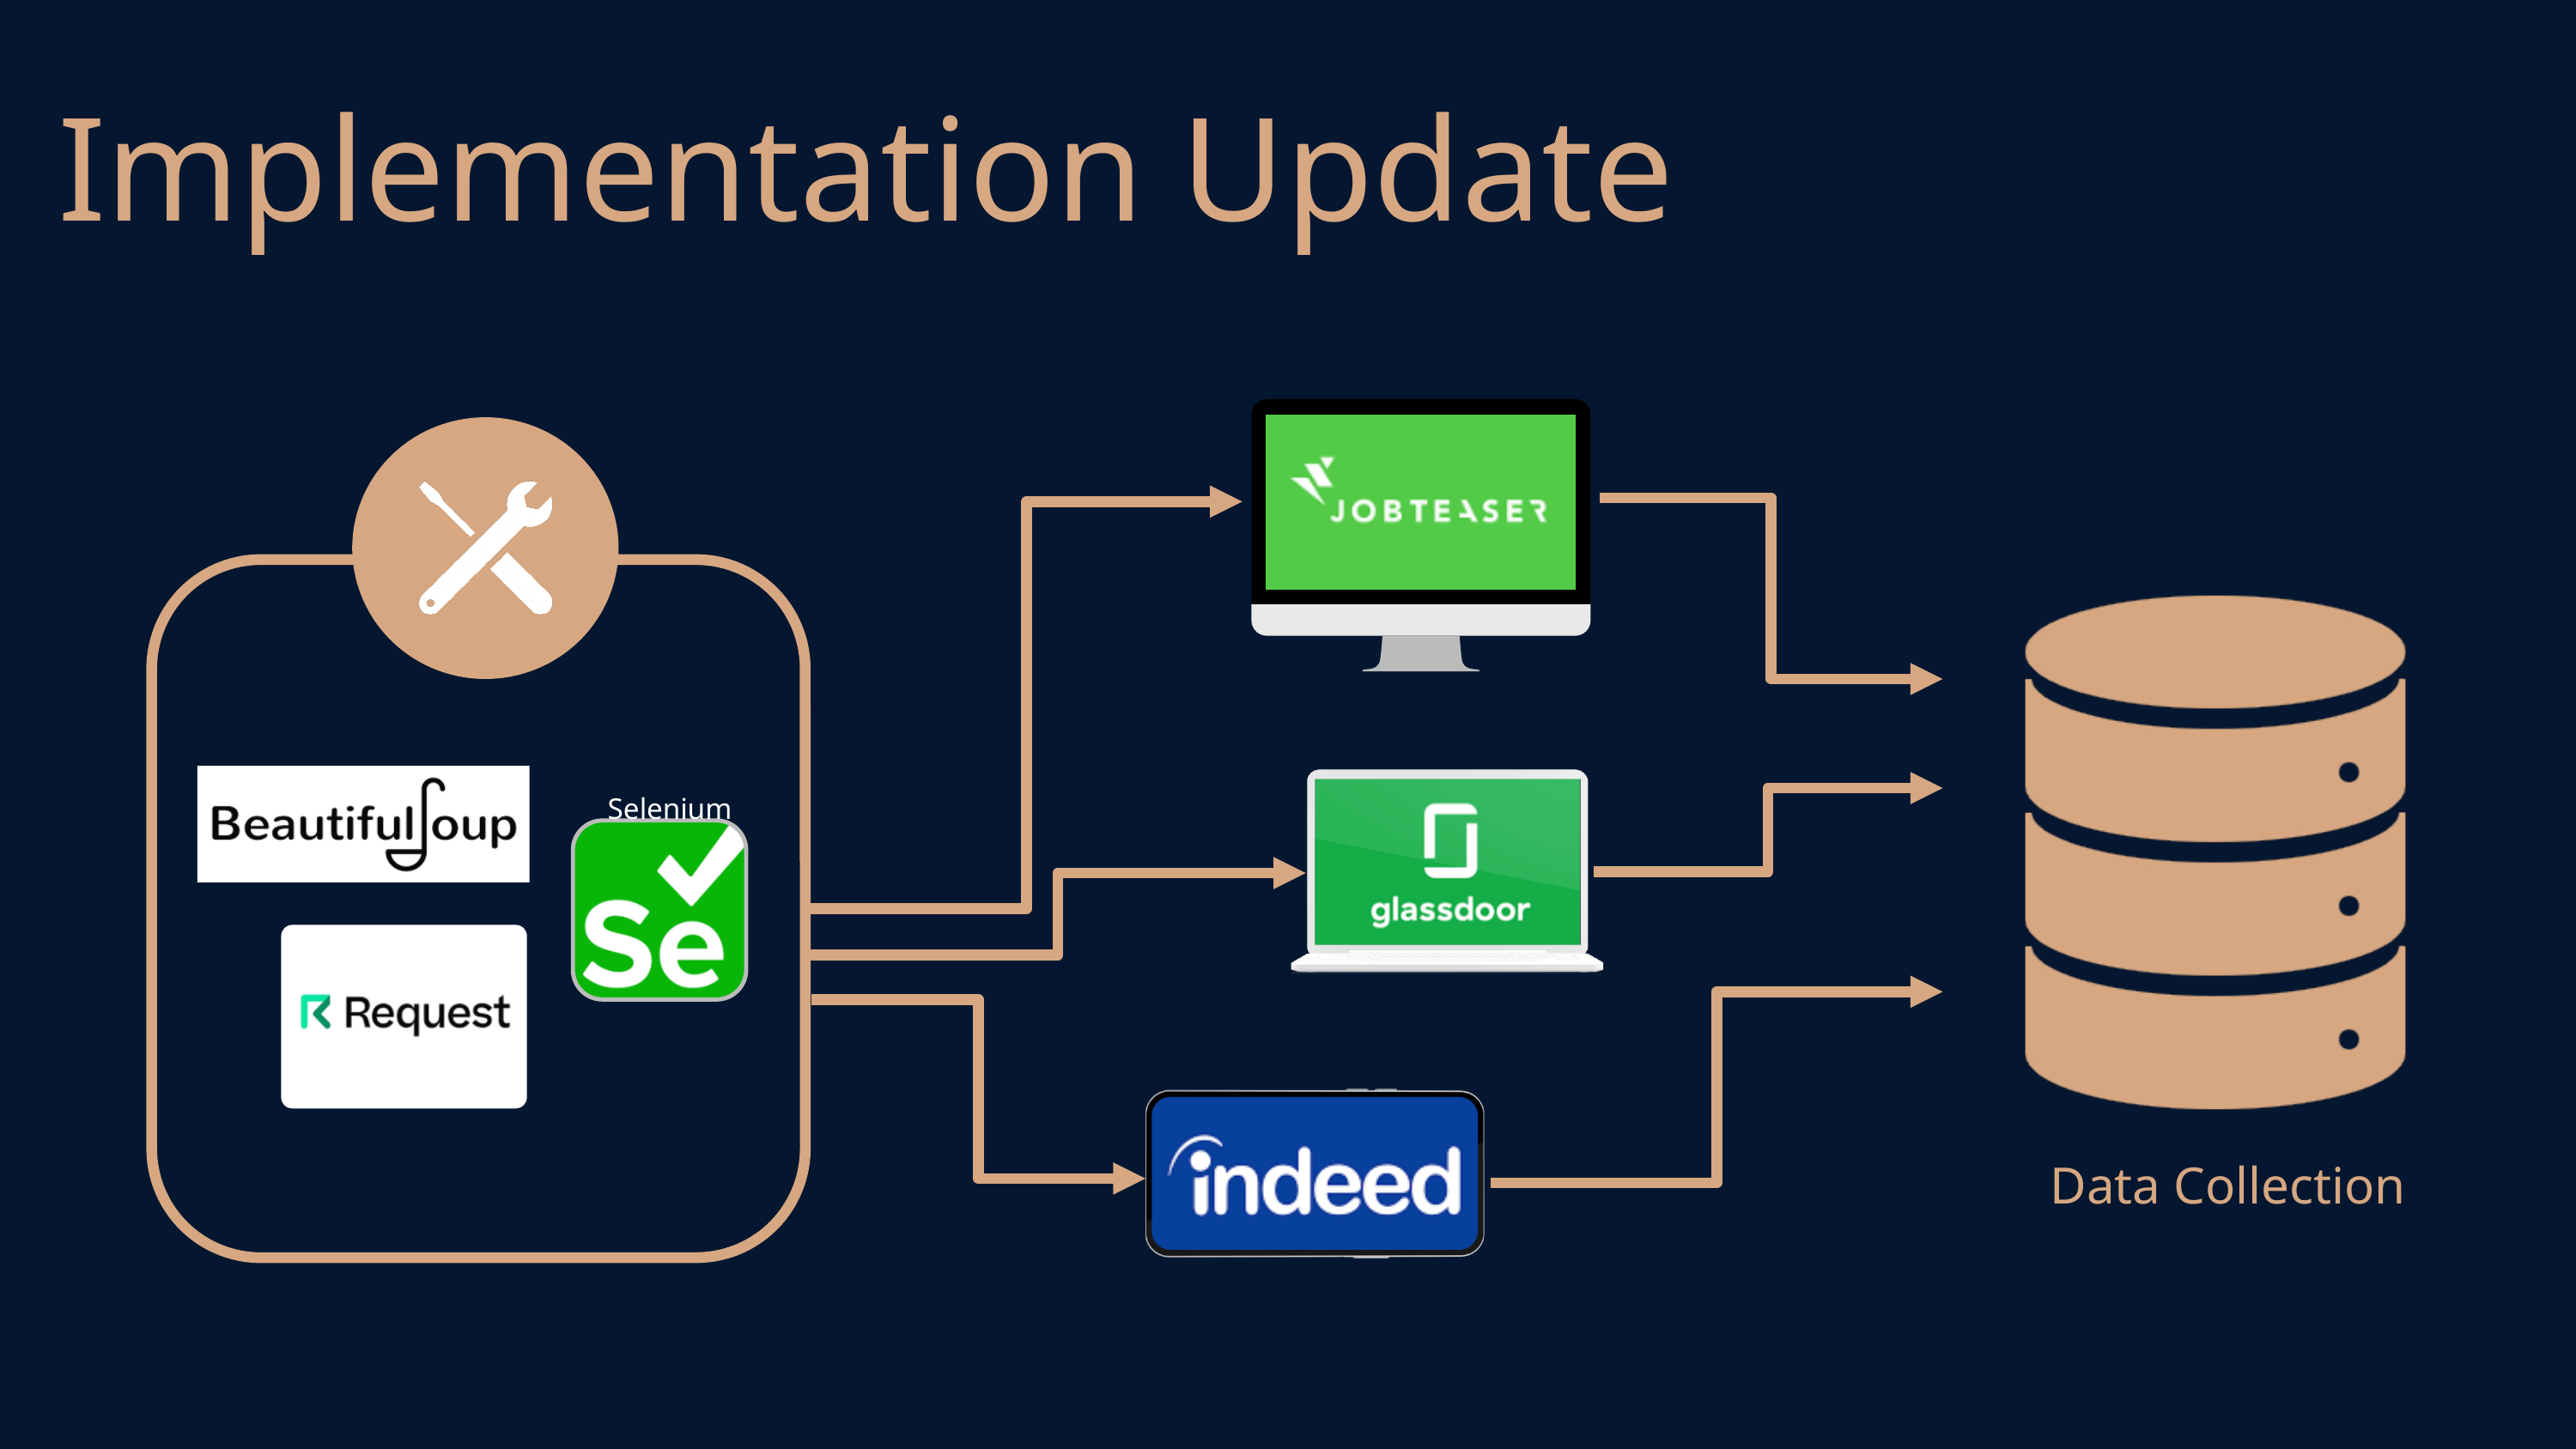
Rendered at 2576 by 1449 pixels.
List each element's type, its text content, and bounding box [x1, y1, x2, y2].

text_box Implementation Update [58, 11, 1990, 250]
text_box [151, 416, 801, 1258]
picture [1895, 532, 2537, 1173]
text_box Data Collection [2050, 1143, 2576, 1215]
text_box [805, 398, 1943, 1258]
